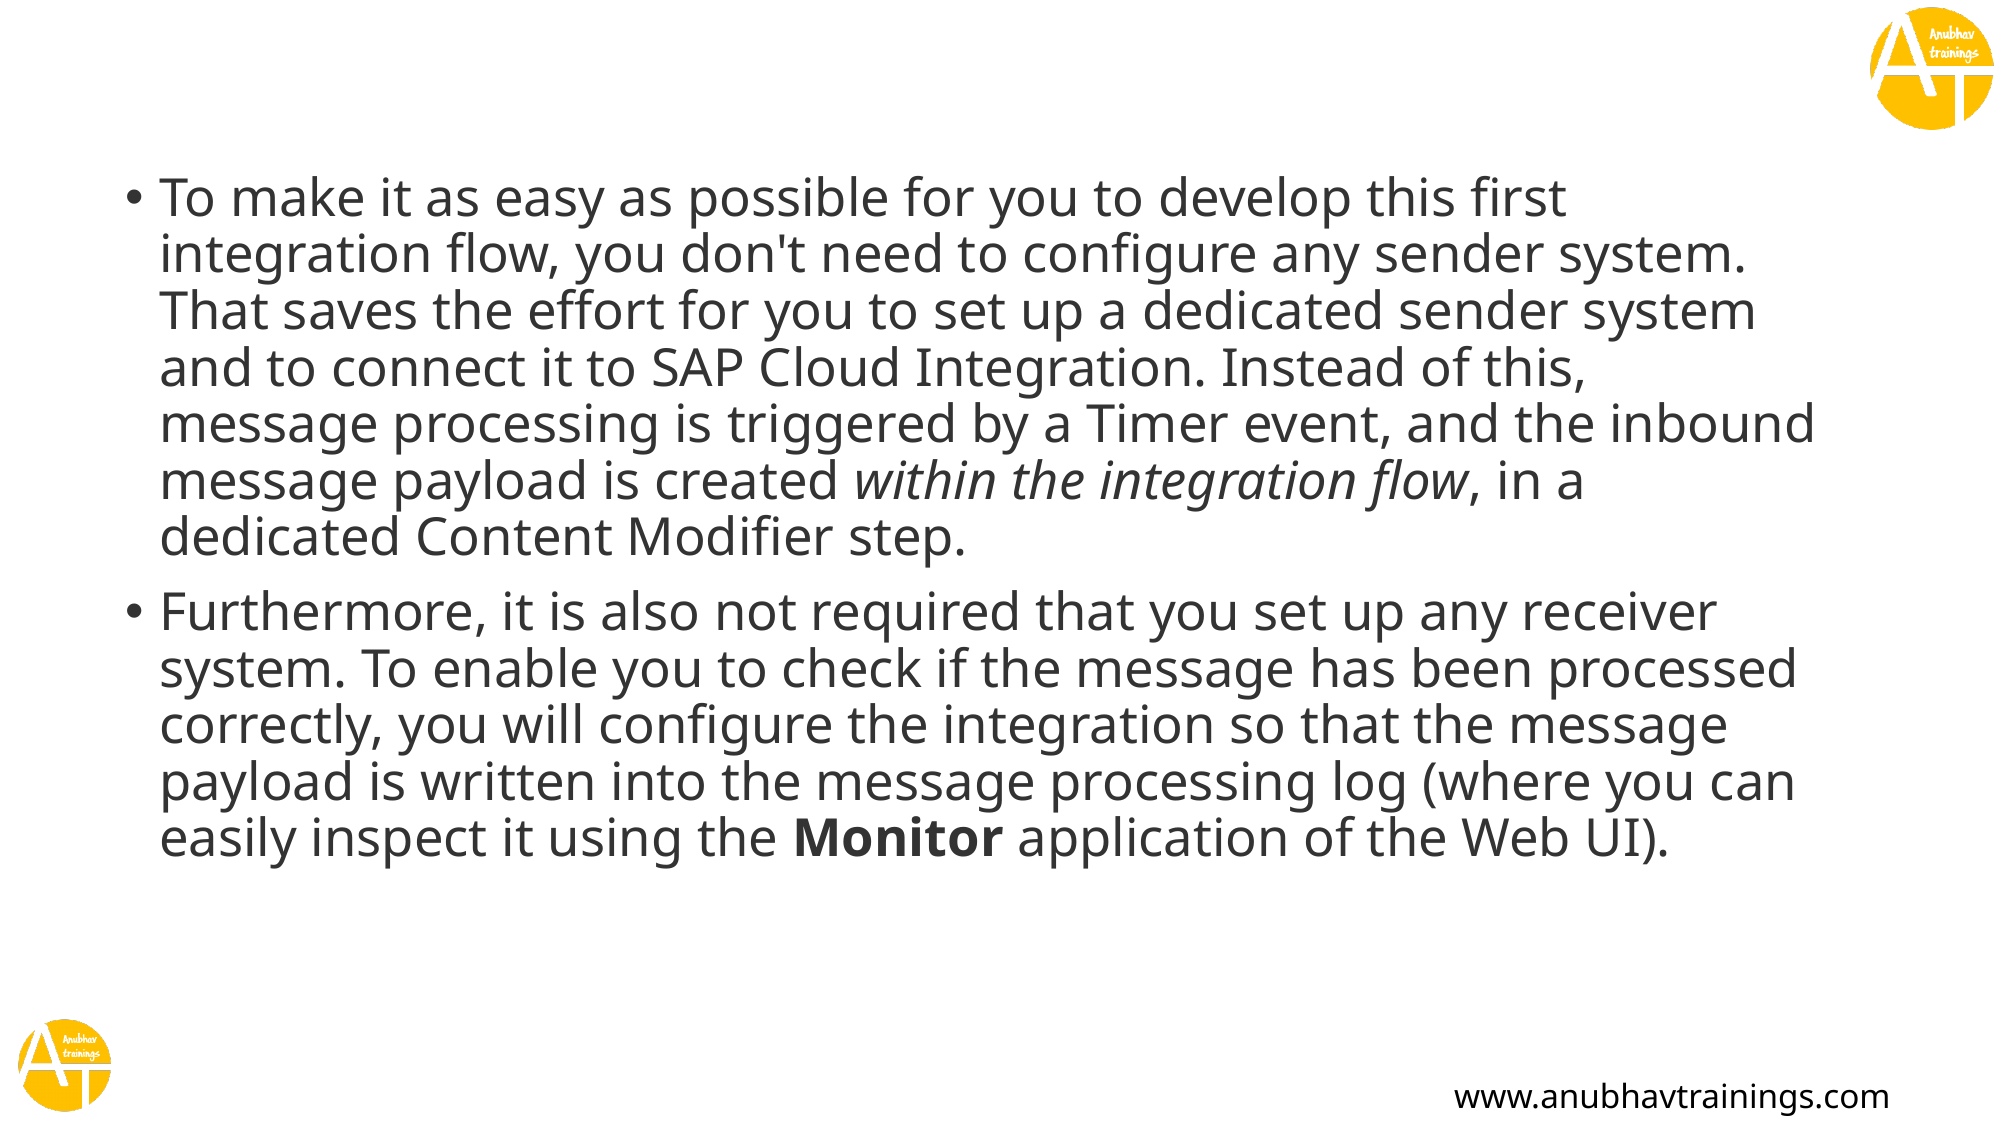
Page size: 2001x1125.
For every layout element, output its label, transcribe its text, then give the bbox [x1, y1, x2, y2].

picture [1858, 0, 2000, 140]
picture [9, 1013, 116, 1119]
text_box www.anubhavtrainings.com [1439, 1067, 2000, 1123]
list To make it as easy as possible for you to develop this first integration flow, you don't need to configure any sender system. That saves the effort for you to set up a dedicated sender system and to connect it to SAP Cloud Integration. Instead of this, message processing is triggered by a Timer event, and the inbound message payload is created within the integration flow, in a dedicated Content Modifier step. Furthermore, it is also not required that you set up any receiver system. To enable you to check if the message has been processed correctly, you will configure the integration so that the message payload is written into the message processing log (where you can easily inspect it using the Monitor application of the Web UI). [110, 163, 1836, 878]
